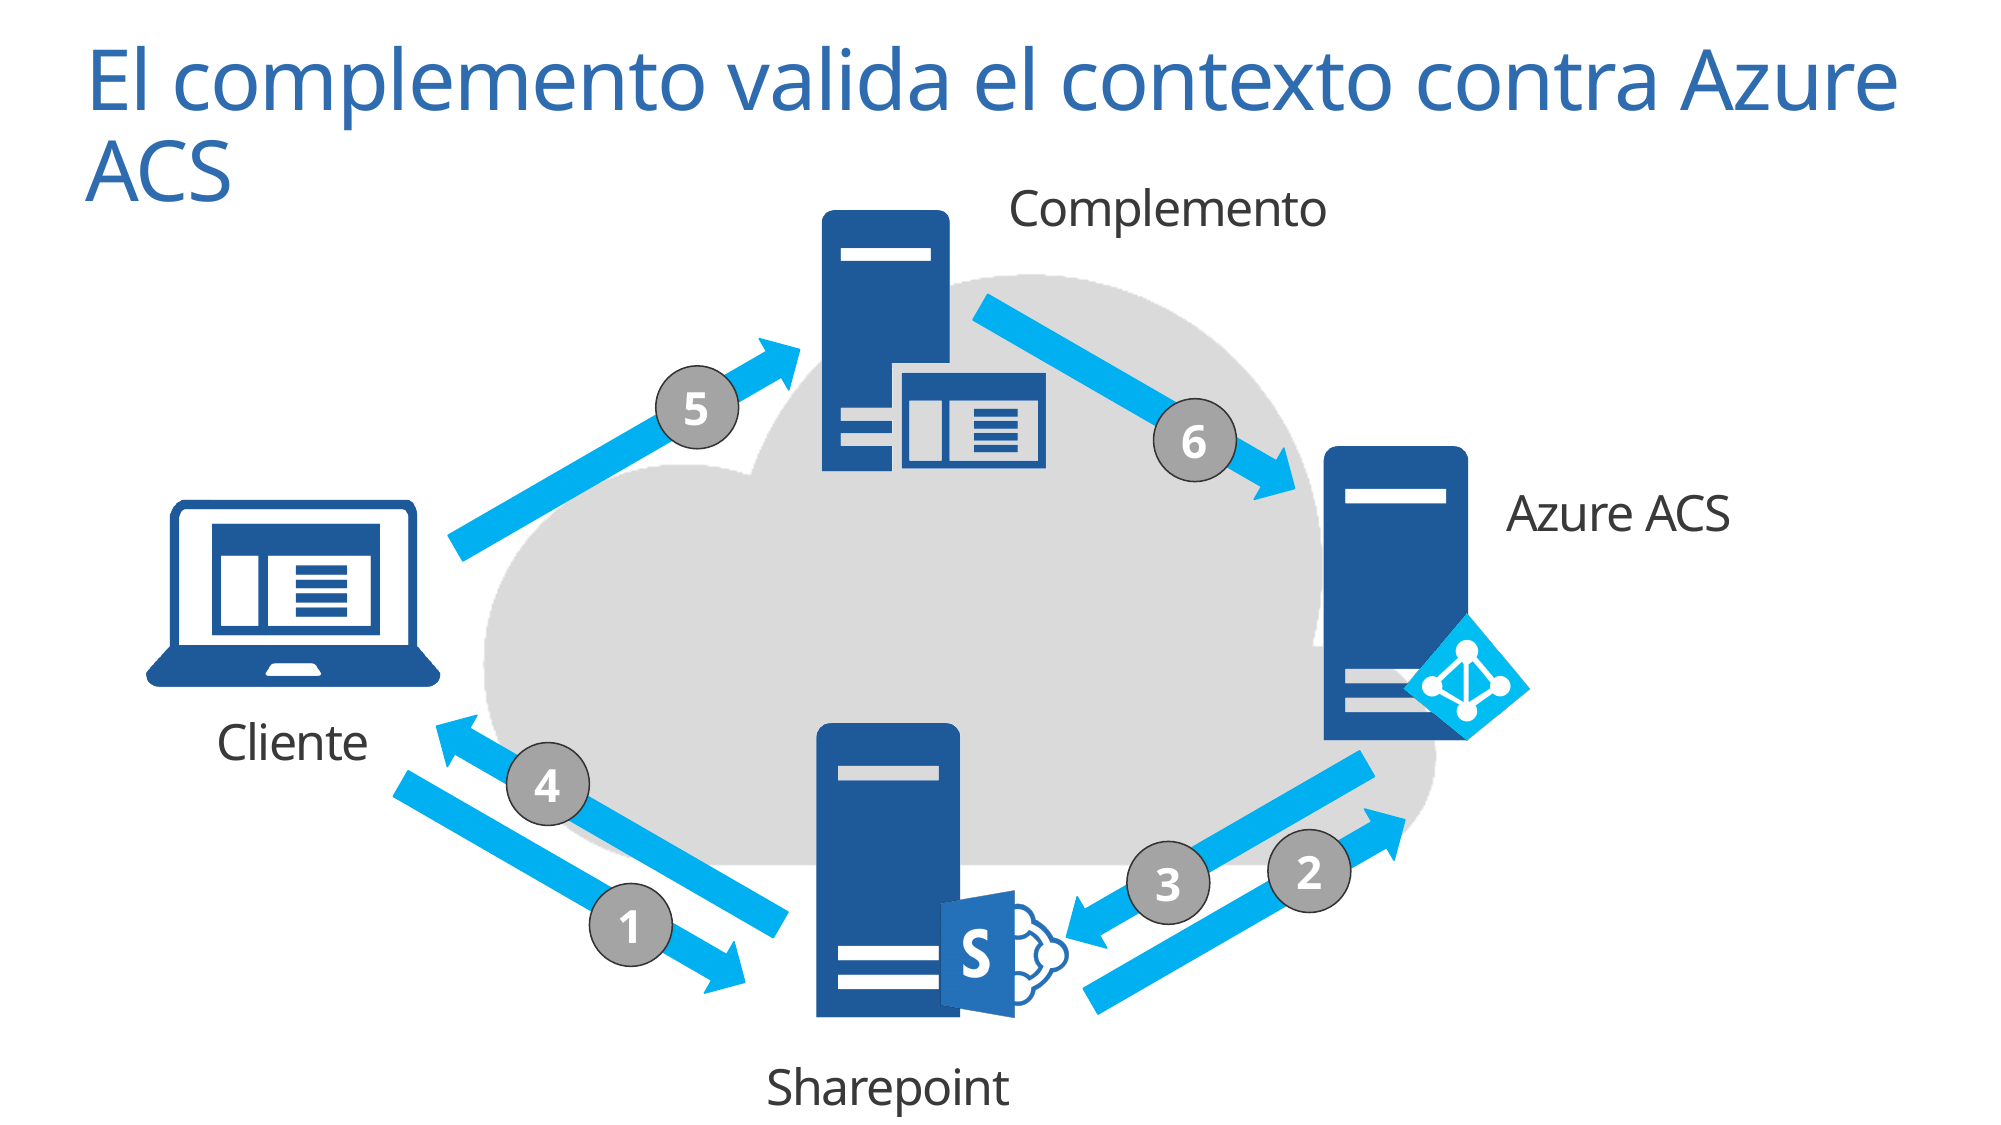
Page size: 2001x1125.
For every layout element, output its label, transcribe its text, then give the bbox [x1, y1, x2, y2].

text_box [392, 770, 480, 848]
text_box Cliente [164, 741, 422, 771]
text_box Azure ACS [1544, 481, 1748, 542]
picture [1423, 641, 1510, 721]
title El complemento valida el contexto contra Azure ACS [85, 37, 1915, 161]
picture [145, 445, 441, 741]
picture [480, 91, 1544, 1049]
text_box Sharepoint [759, 1055, 1017, 1116]
text_box [447, 516, 480, 562]
text_box [439, 714, 480, 770]
